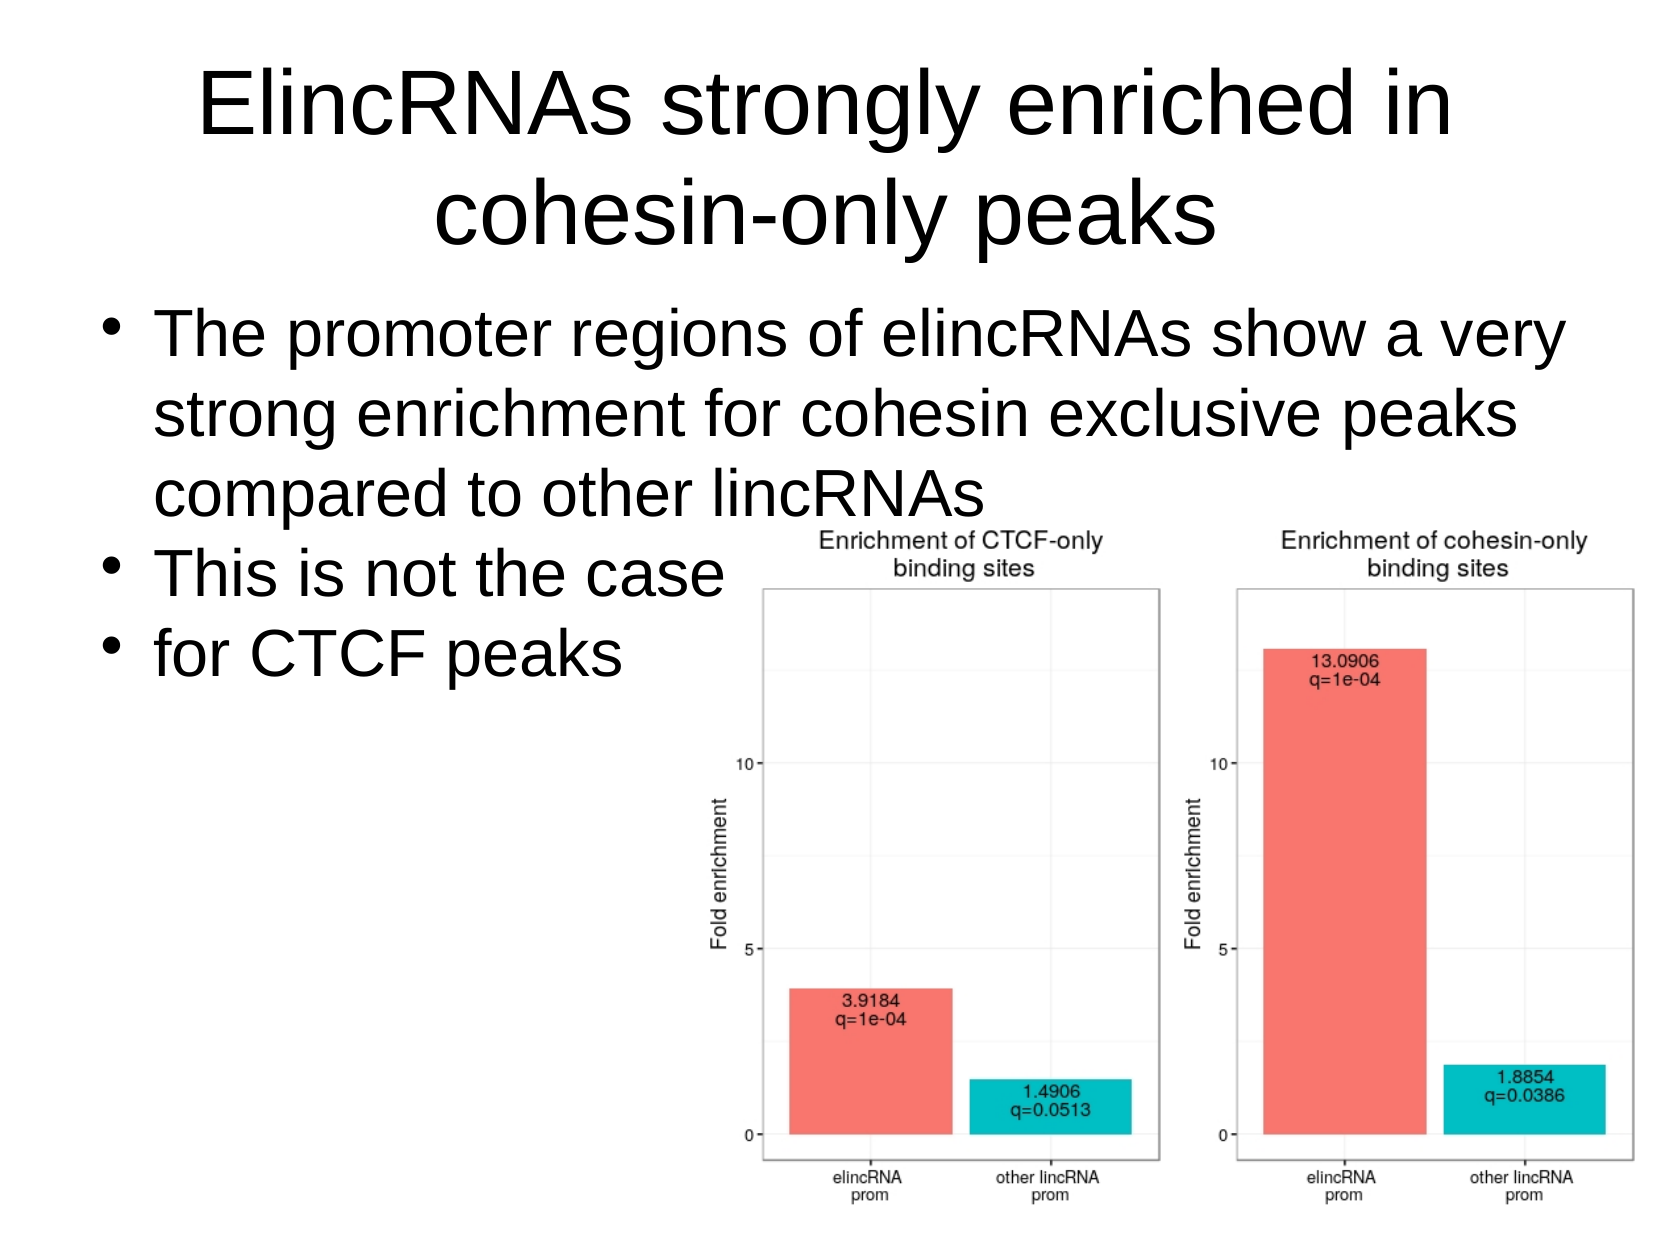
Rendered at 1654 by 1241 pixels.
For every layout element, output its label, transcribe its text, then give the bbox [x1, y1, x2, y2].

picture [696, 520, 1644, 1241]
text_box The promoter regions of elincRNAs show a very strong enrichment for cohesin exclusive peaks compared to other lincRNAs This is not the case for CTCF peaks [82, 290, 1571, 1010]
text_box ElincRNAs strongly enriched in cohesin-only peaks [82, 49, 1571, 257]
